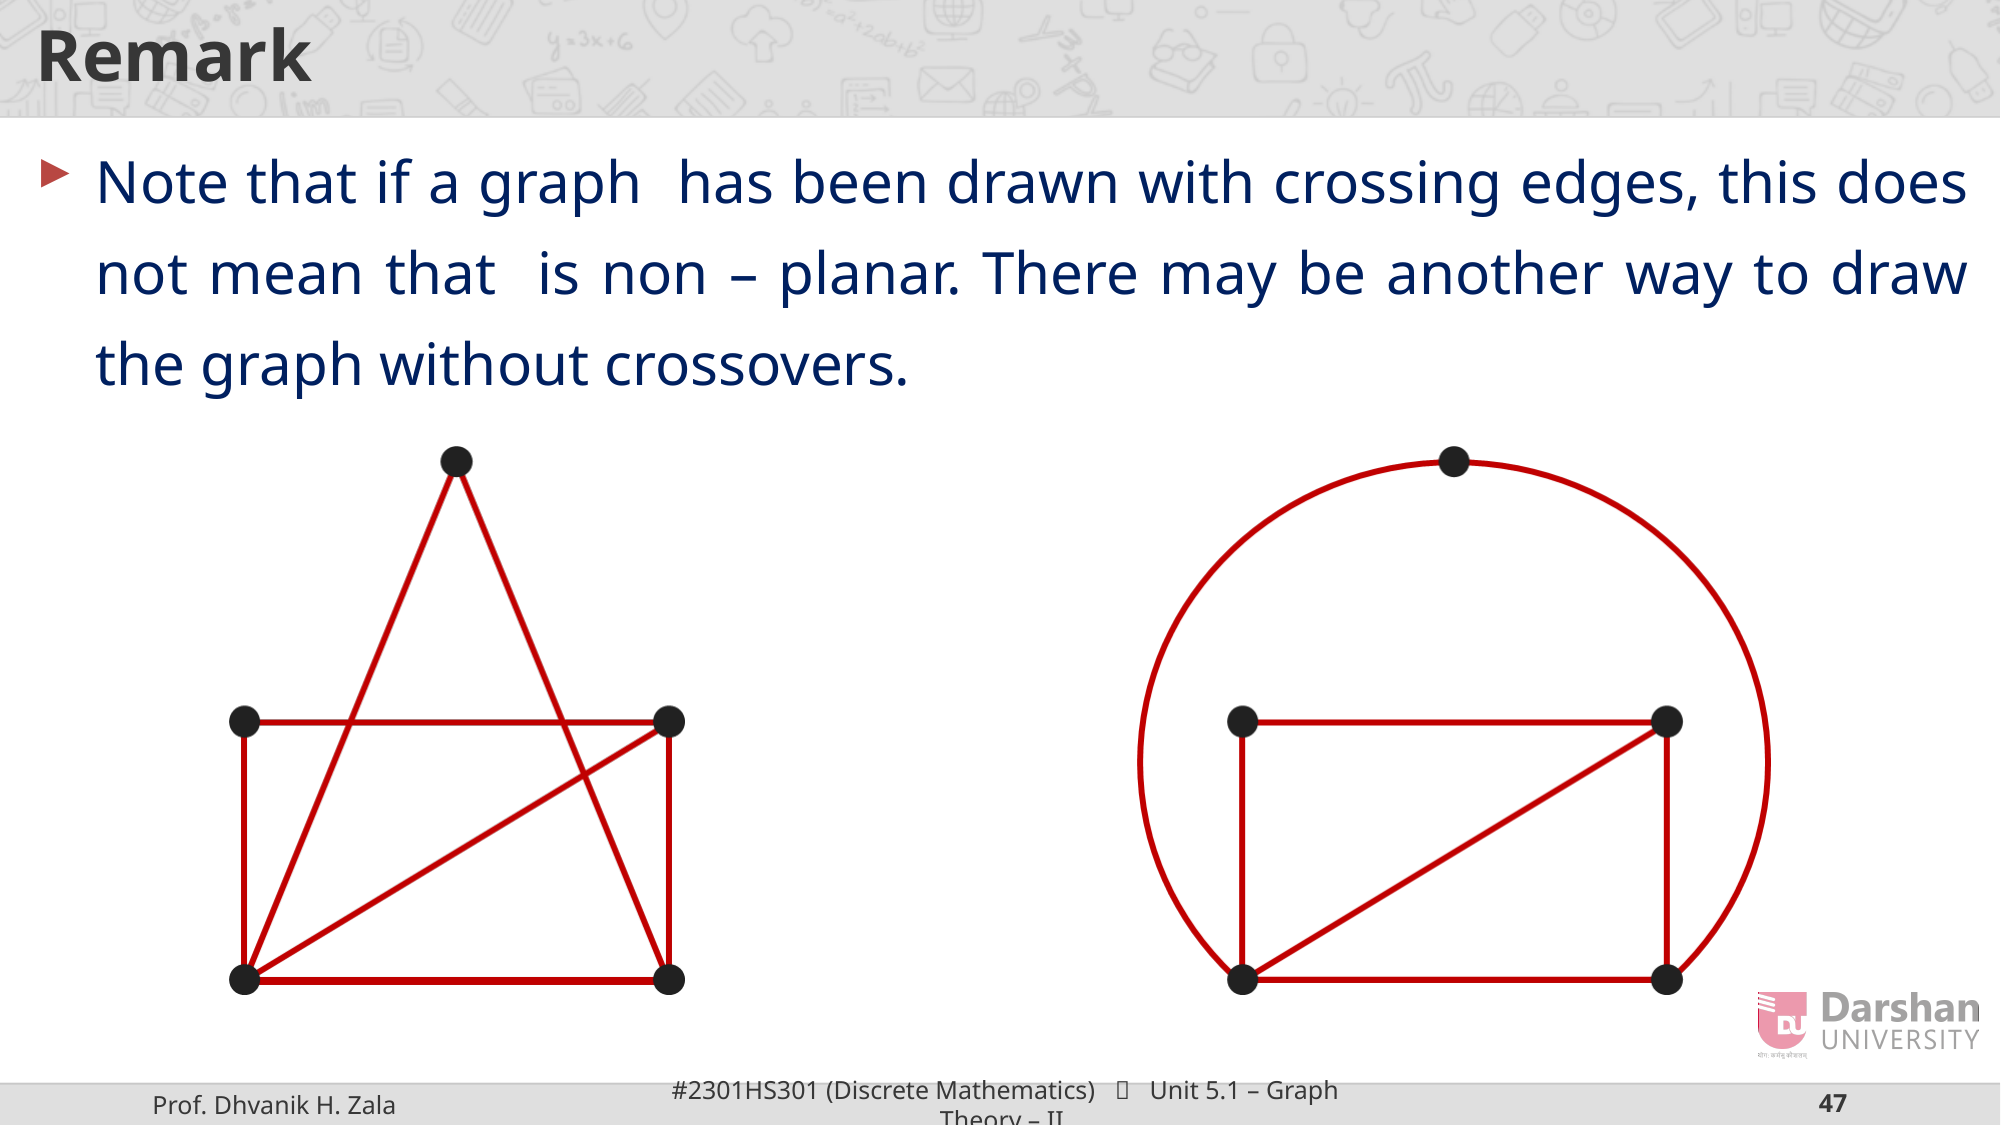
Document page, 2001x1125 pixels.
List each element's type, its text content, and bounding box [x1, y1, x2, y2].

title Remark [0, 0, 2000, 117]
picture [229, 446, 685, 995]
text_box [1758, 992, 1979, 1059]
picture [1137, 446, 1771, 995]
